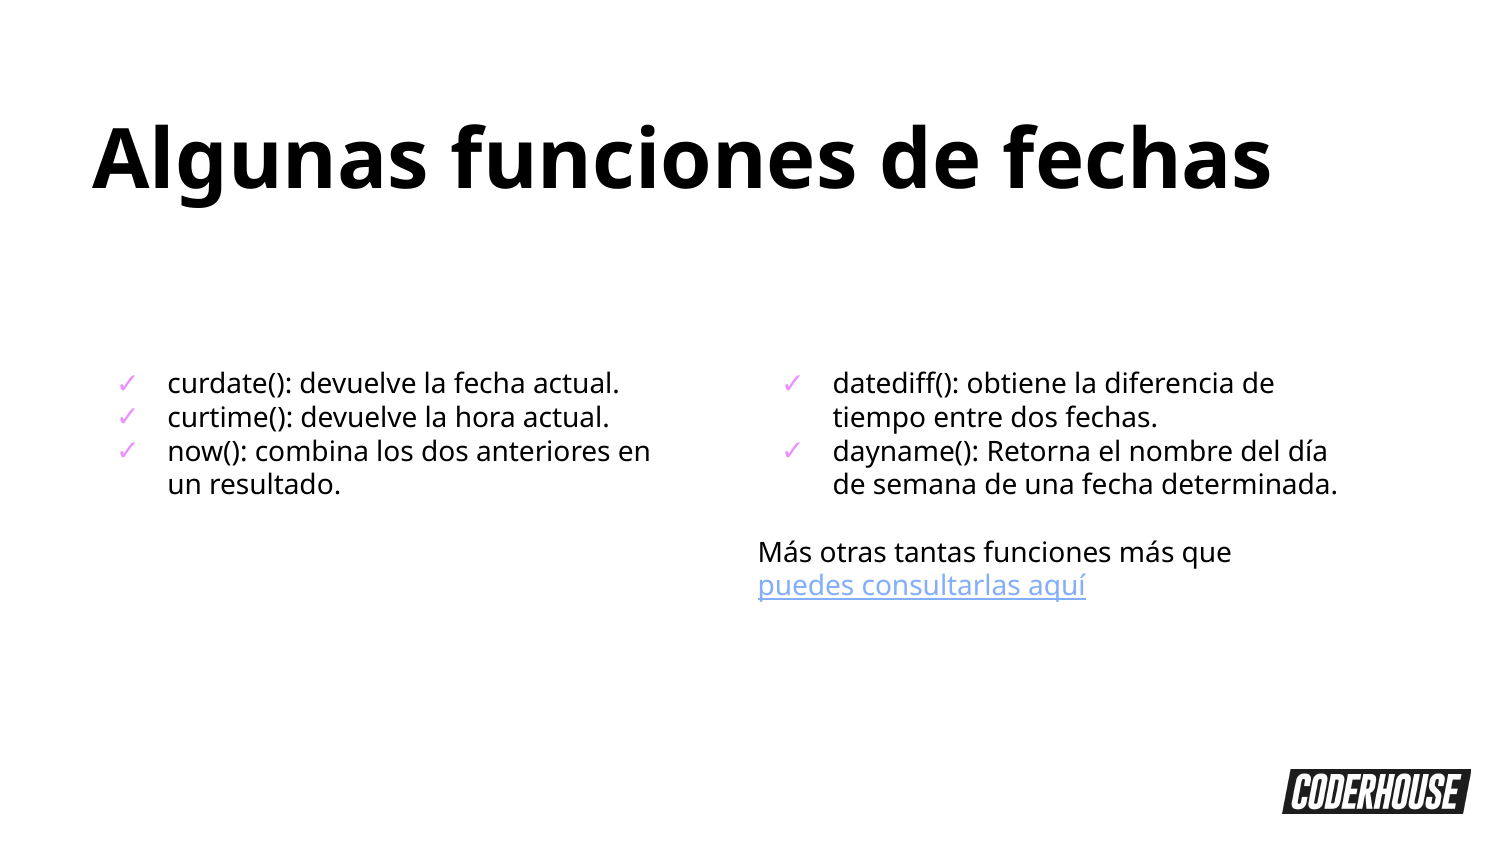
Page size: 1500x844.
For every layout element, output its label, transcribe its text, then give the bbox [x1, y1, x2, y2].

text_box Algunas funciones de fechas [77, 101, 1414, 222]
picture [1281, 769, 1471, 814]
text_box curdate(): devuelve la fecha actual. curtime(): devuelve la hora actual. now(): combina los dos anteriores en un resultado. [77, 350, 707, 516]
text_box datediff(): obtiene la diferencia de tiempo entre dos fechas. dayname(): Retorna el nombre del día de semana de una fecha determinada. Más otras tantas funciones más que puedes consultarlas aquí [742, 350, 1372, 621]
